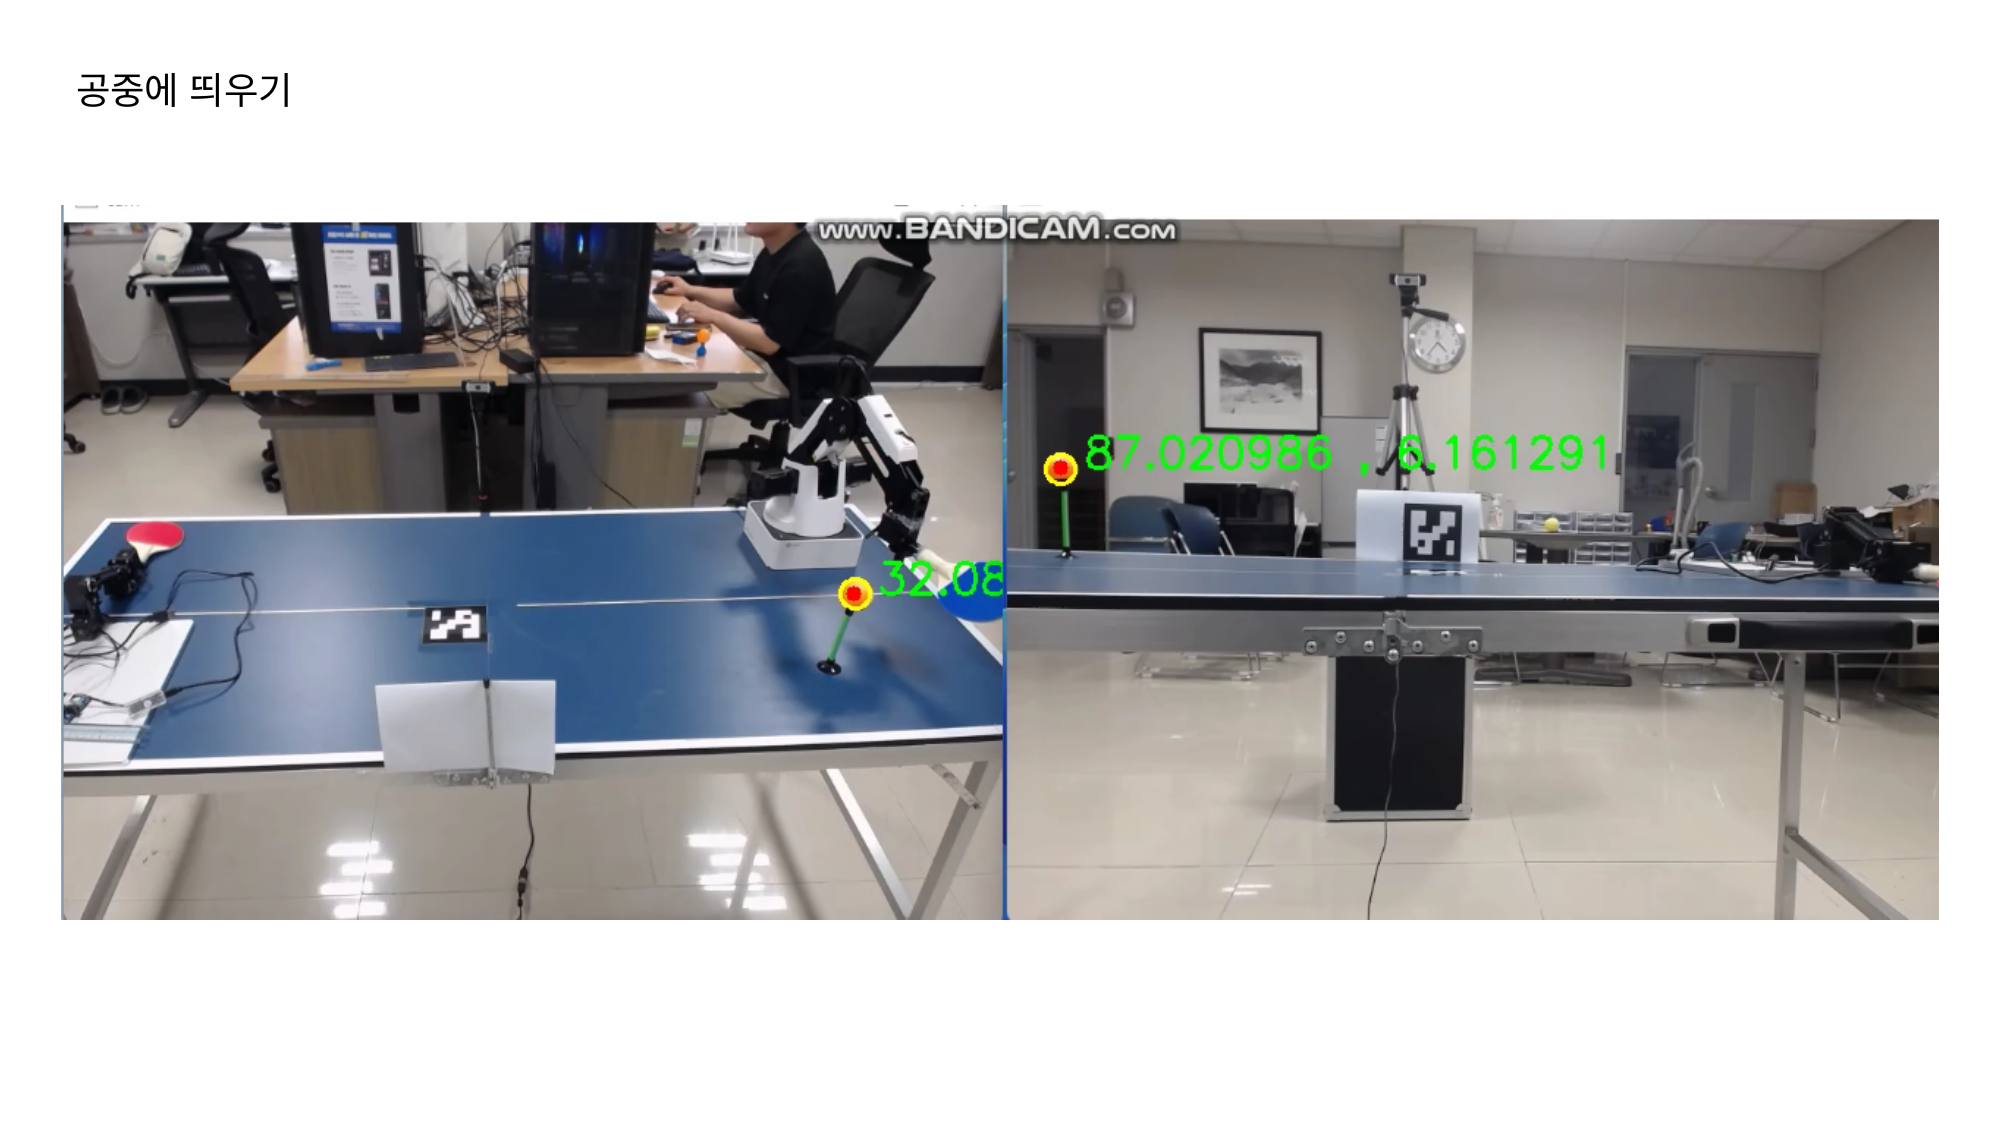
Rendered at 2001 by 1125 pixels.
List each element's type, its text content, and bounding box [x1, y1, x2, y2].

text_box 공중에 띄우기 [61, 59, 629, 120]
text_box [60, 204, 1940, 921]
